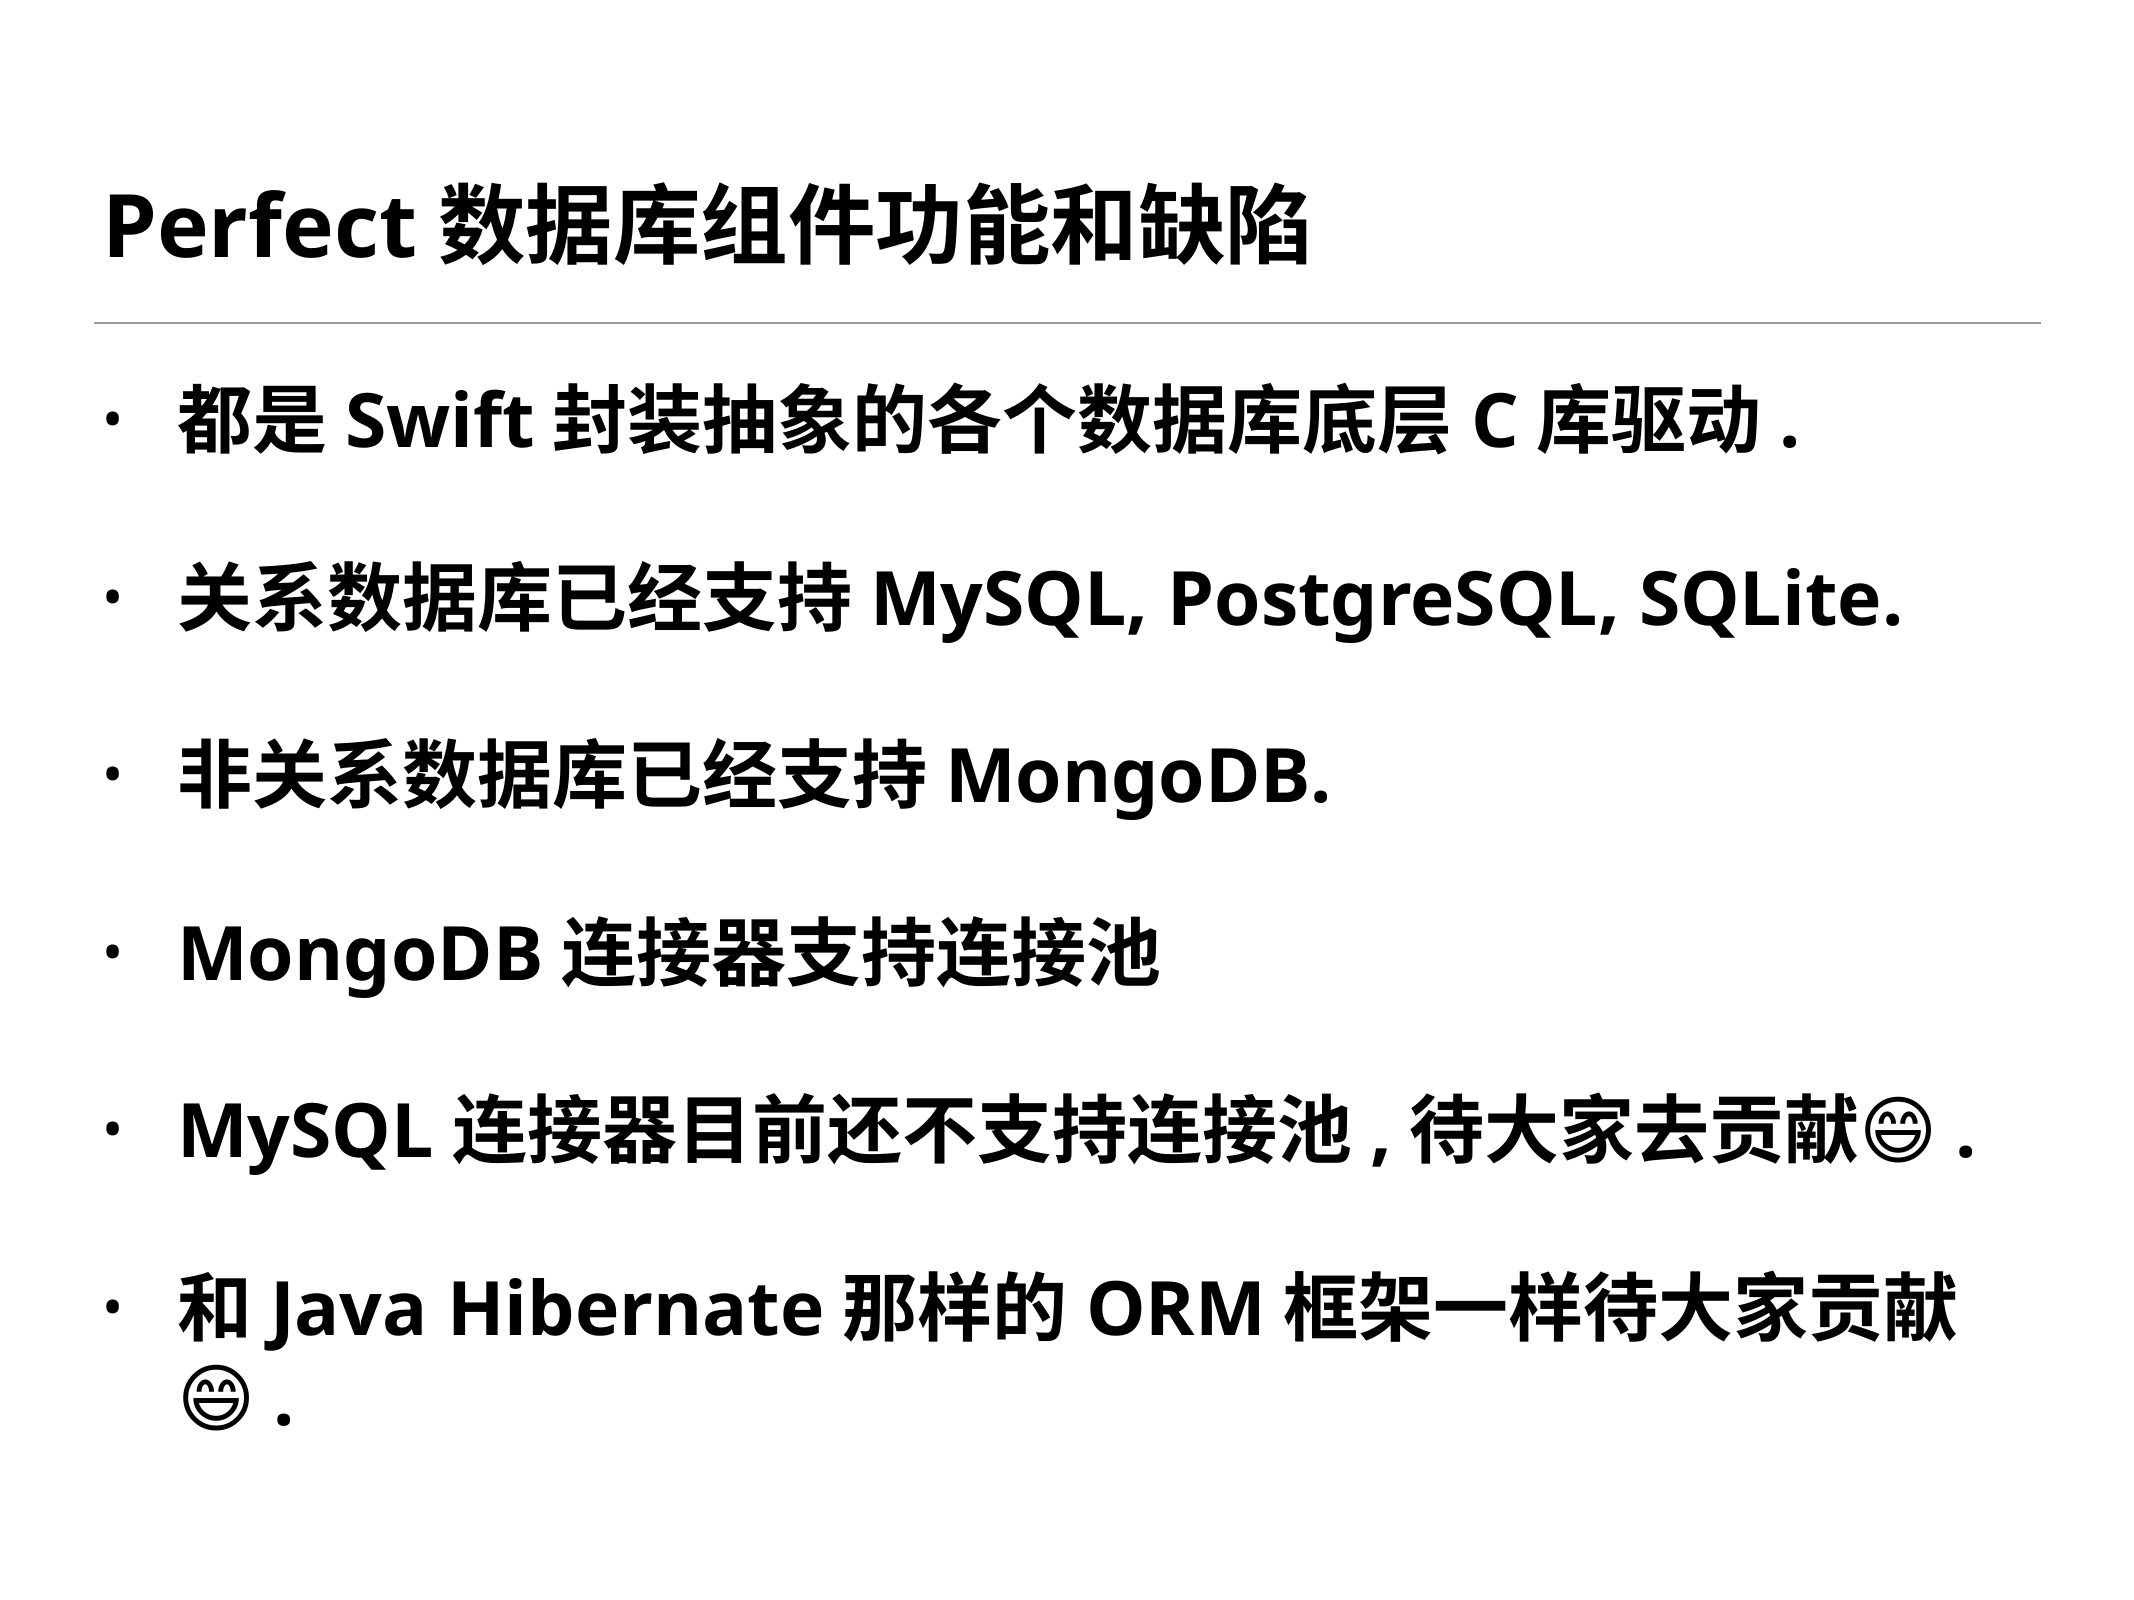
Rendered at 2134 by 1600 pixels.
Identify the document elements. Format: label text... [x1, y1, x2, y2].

title Perfect数据库组件功能和缺陷 [93, 53, 2041, 284]
list 都是Swift封装抽象的各个数据库底层C库驱动. 关系数据库已经支持MySQL, PostgreSQL, SQLite. 非关系数据库已经支持MongoDB. MongoDB连接器支持连接池 MySQL连接器目前还不支持连接池,待大家去贡献😄. 和Java Hibernate那样的ORM框架一样待大家贡献😄. [93, 364, 2041, 1459]
